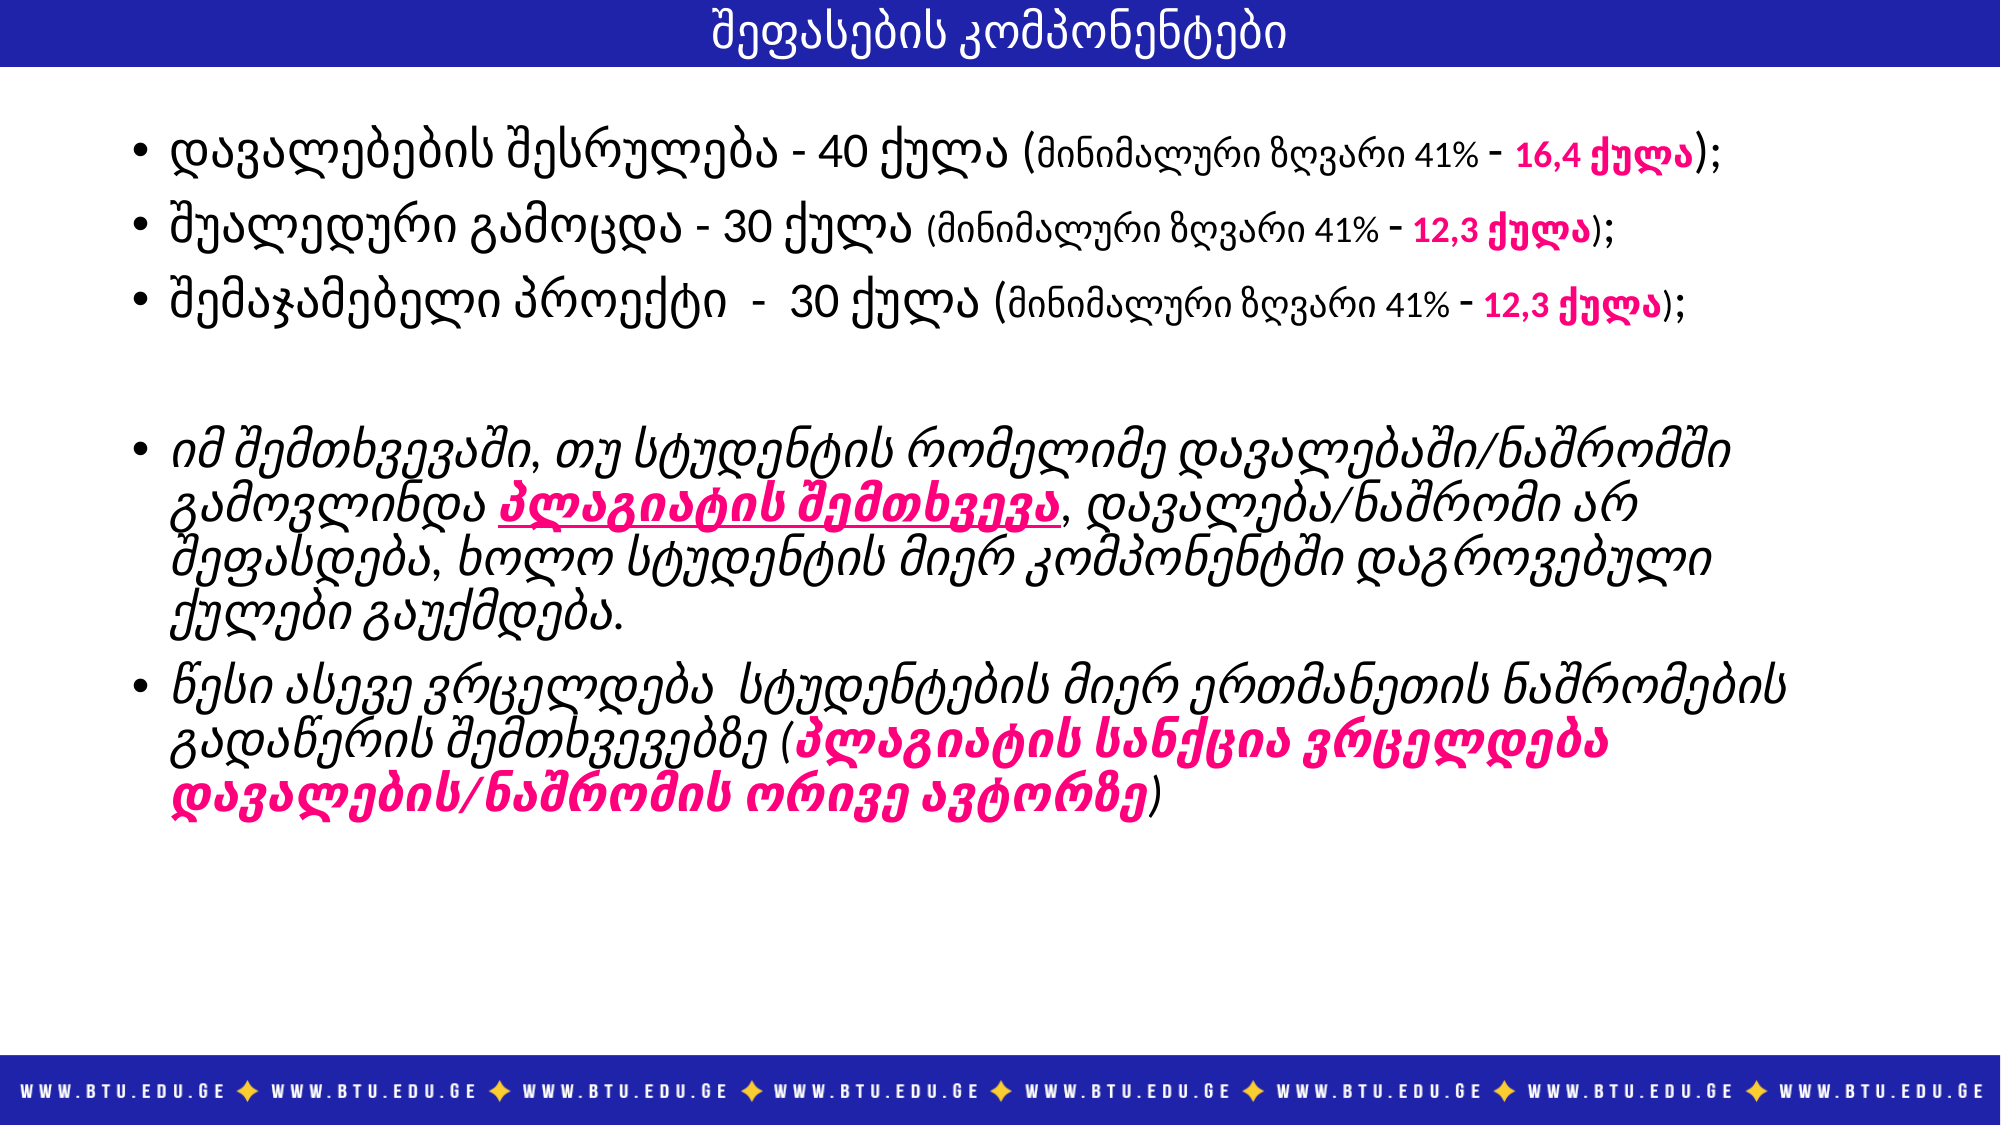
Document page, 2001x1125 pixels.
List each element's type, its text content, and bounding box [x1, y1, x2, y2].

title შეფასების კომპონენტები [0, 0, 2000, 67]
list დავალებების შესრულება - 40 ქულა (მინიმალური ზღვარი 41% - 16,4 ქულა); შუალედური გამოცდა - 30 ქულა (მინიმალური ზღვარი 41% - 12,3 ქულა); შემაჯამებელი პროექტი - 30 ქულა (მინიმალური ზღვარი 41% - 12,3 ქულა); იმ შემთხვევაში, თუ სტუდენტის რომელიმე დავალებაში/ნაშრომში გამოვლინდა პლაგიატის შემთხვევა, დავალება/ნაშრომი არ შეფასდება, ხოლო სტუდენტის მიერ კომპონენტში დაგროვებული ქულები გაუქმდება. წესი ასევე ვრცელდება სტუდენტების მიერ ერთმანეთის ნაშრომების გადაწერის შემთხვევებზე (პლაგიატის სანქცია ვრცელდება დავალების/ნაშრომის ორივე ავტორზე) [116, 117, 1910, 962]
picture [0, 0, 2001, 1125]
